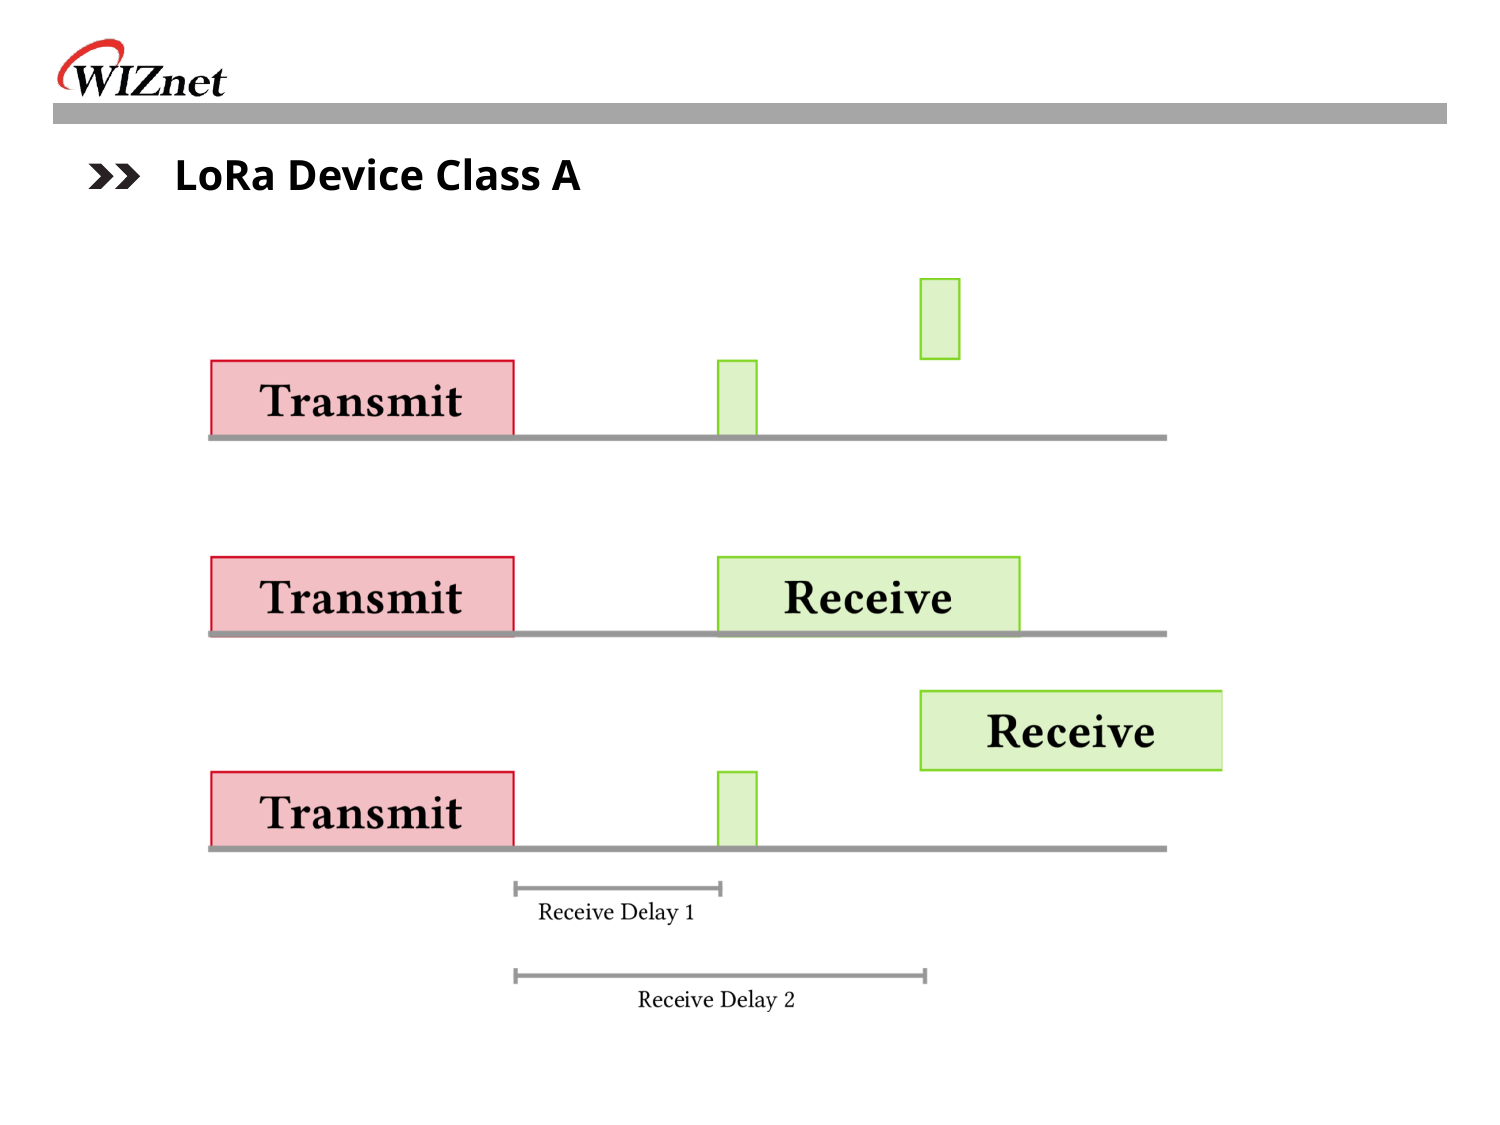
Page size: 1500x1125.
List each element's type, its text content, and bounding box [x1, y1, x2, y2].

list LoRa Device Class A [159, 141, 1383, 212]
picture [53, 36, 231, 102]
picture [194, 278, 1223, 1012]
